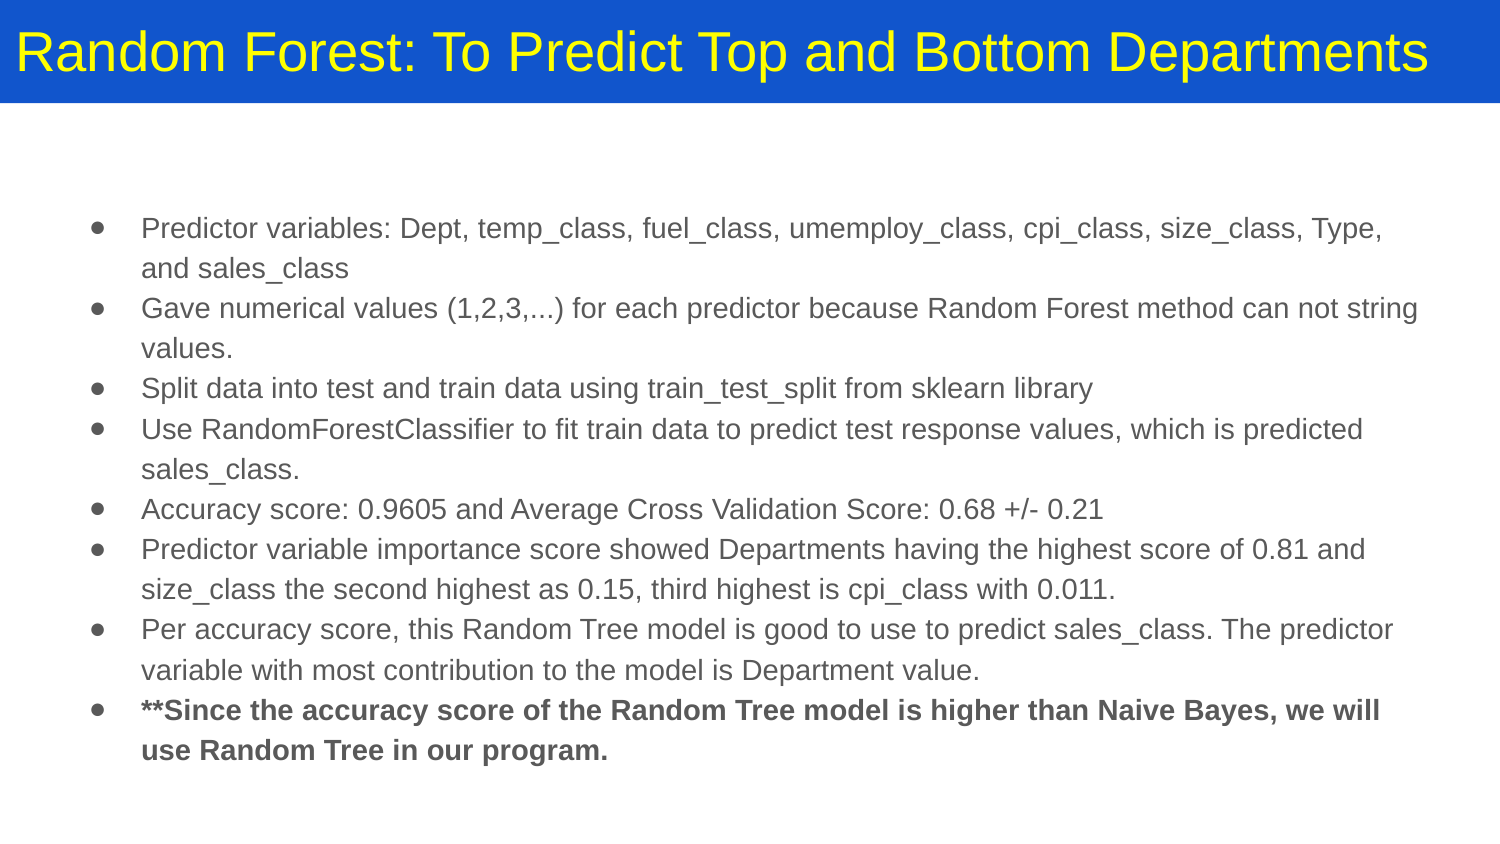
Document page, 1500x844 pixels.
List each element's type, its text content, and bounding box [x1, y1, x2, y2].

title Random Forest: To Predict Top and Bottom Departments [0, 0, 1500, 104]
list Predictor variables: Dept, temp_class, fuel_class, umemploy_class, cpi_class, size_class, Type, and sales_class Gave numerical values (1,2,3,...) for each predictor because Random Forest method can not string values. Split data into test and train data using train_test_split from sklearn library Use RandomForestClassifier to fit train data to predict test response values, which is predicted sales_class. Accuracy score: 0.9605 and Average Cross Validation Score: 0.68 +/- 0.21 Predictor variable importance score showed Departments having the highest score of 0.81 and size_class the second highest as 0.15, third highest is cpi_class with 0.011. Per accuracy score, this Random Tree model is good to use to predict sales_class. The predictor variable with most contribution to the model is Department value. **Since the accuracy score of the Random Tree model is higher than Naive Bayes, we will use Random Tree in our program. [51, 189, 1449, 750]
